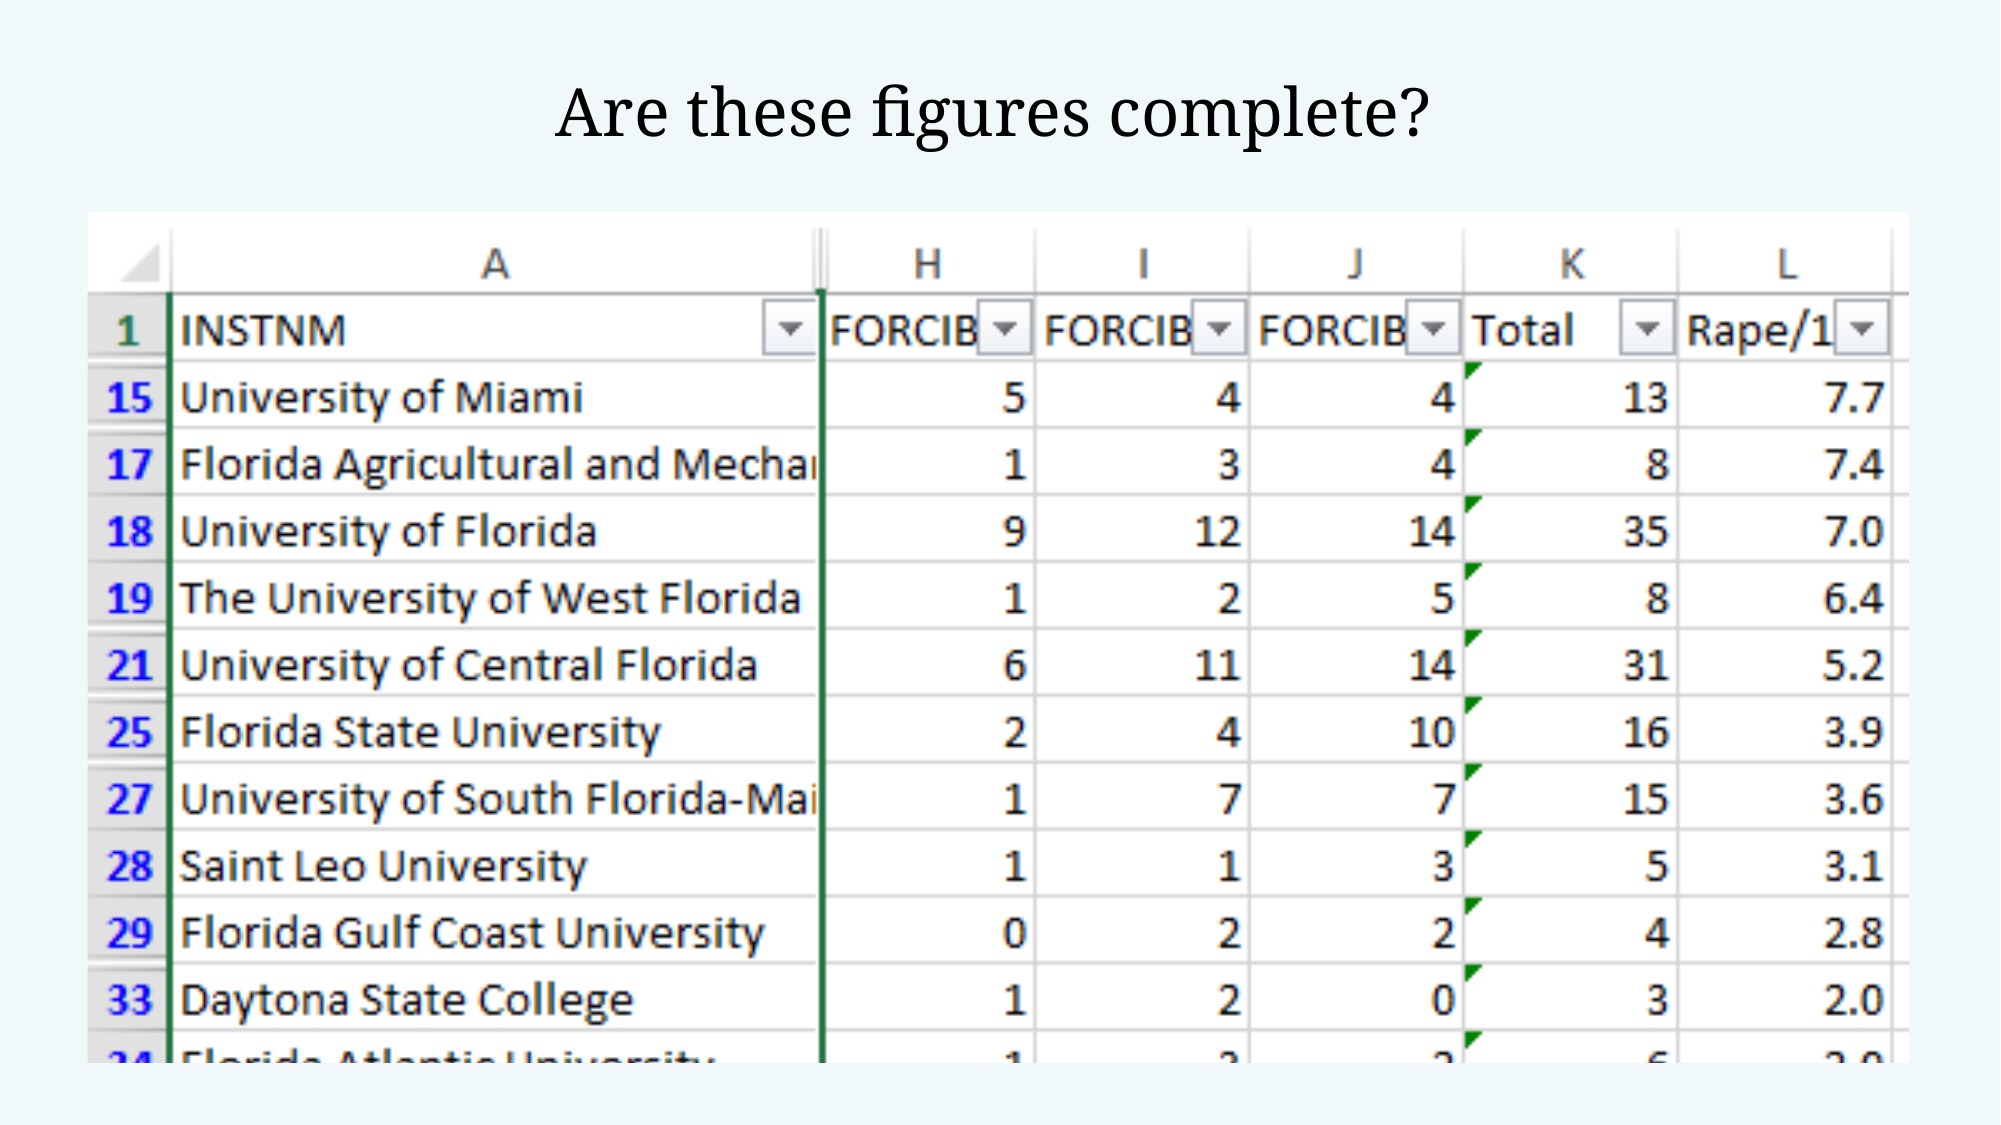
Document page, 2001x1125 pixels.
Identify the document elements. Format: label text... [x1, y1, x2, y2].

picture [87, 212, 1910, 1063]
list Are these figures complete? [87, 62, 1901, 176]
